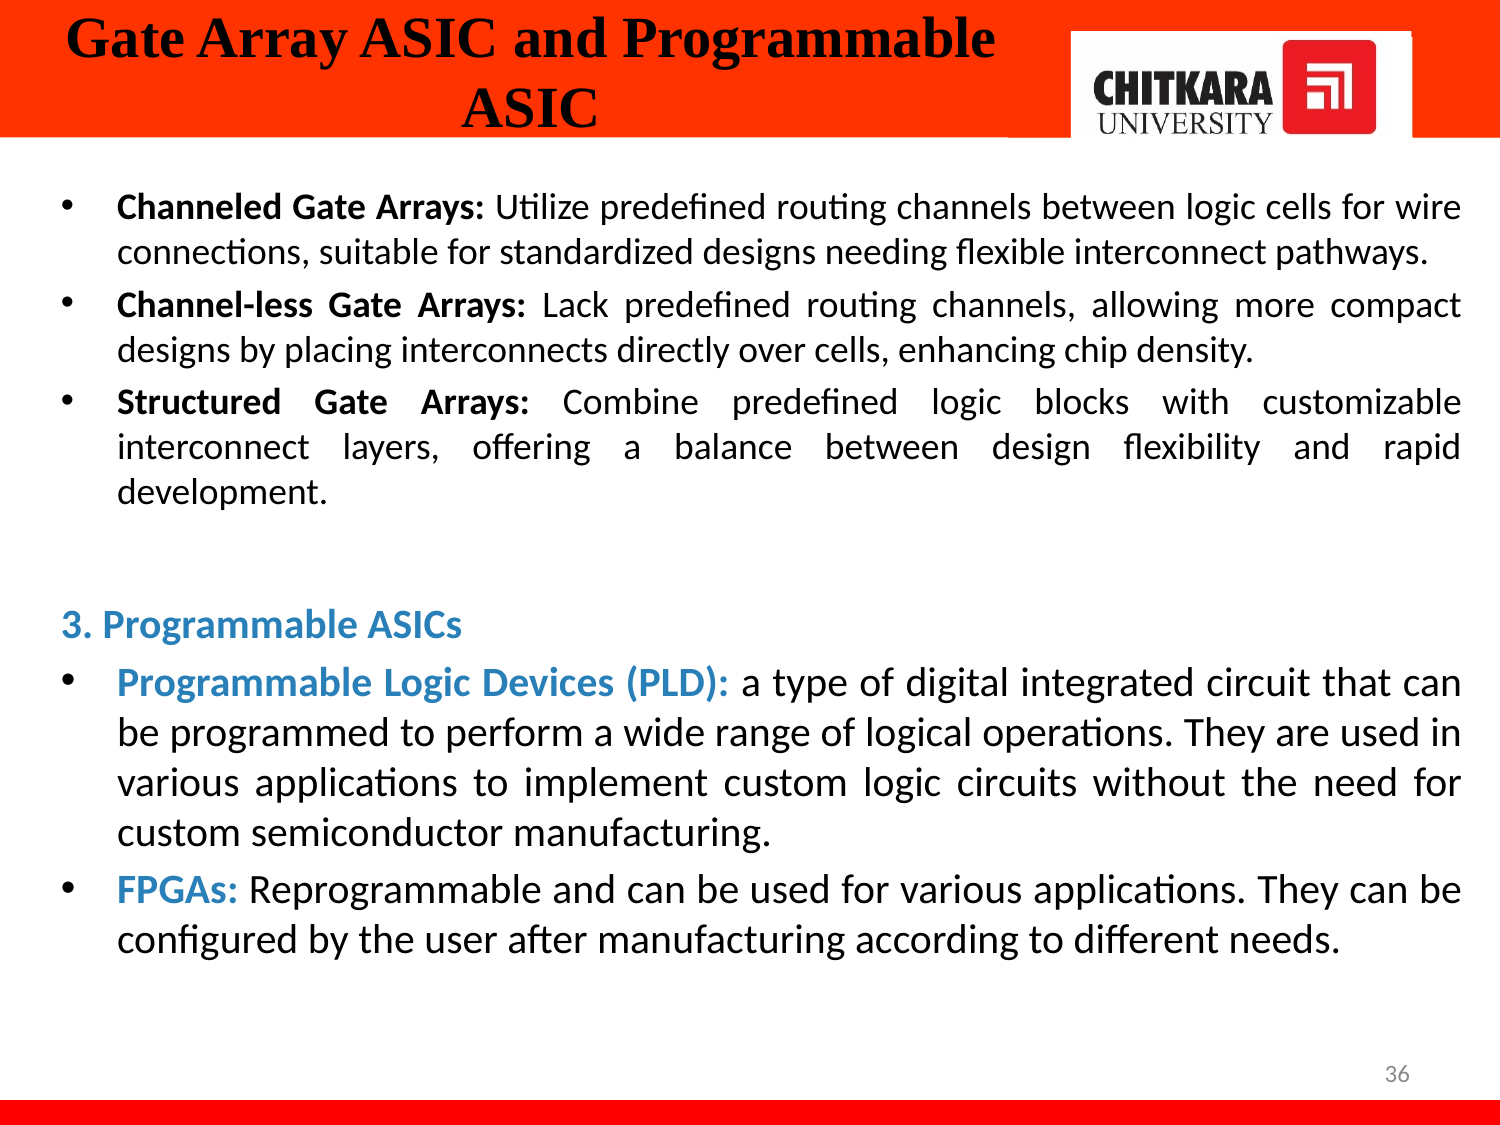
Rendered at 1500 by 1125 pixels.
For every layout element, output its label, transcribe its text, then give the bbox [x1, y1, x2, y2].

list Channeled Gate Arrays: Utilize predefined routing channels between logic cells for wire connections, suitable for standardized designs needing flexible interconnect pathways. Channel-less Gate Arrays: Lack predefined routing channels, allowing more compact designs by placing interconnects directly over cells, enhancing chip density. Structured Gate Arrays: Combine predefined logic blocks with customizable interconnect layers, offering a balance between design flexibility and rapid development. 3. Programmable ASICs Programmable Logic Devices (PLD): a type of digital integrated circuit that can be programmed to perform a wide range of logical operations. They are used in various applications to implement custom logic circuits without the need for custom semiconductor manufacturing. FPGAs: Reprogrammable and can be used for various applications. They can be configured by the user after manufacturing according to different needs. [27, 174, 1478, 1082]
slide_number 36 [1074, 1042, 1425, 1103]
title Gate Array ASIC and Programmable ASIC [0, 0, 1063, 138]
picture [1074, 37, 1391, 138]
